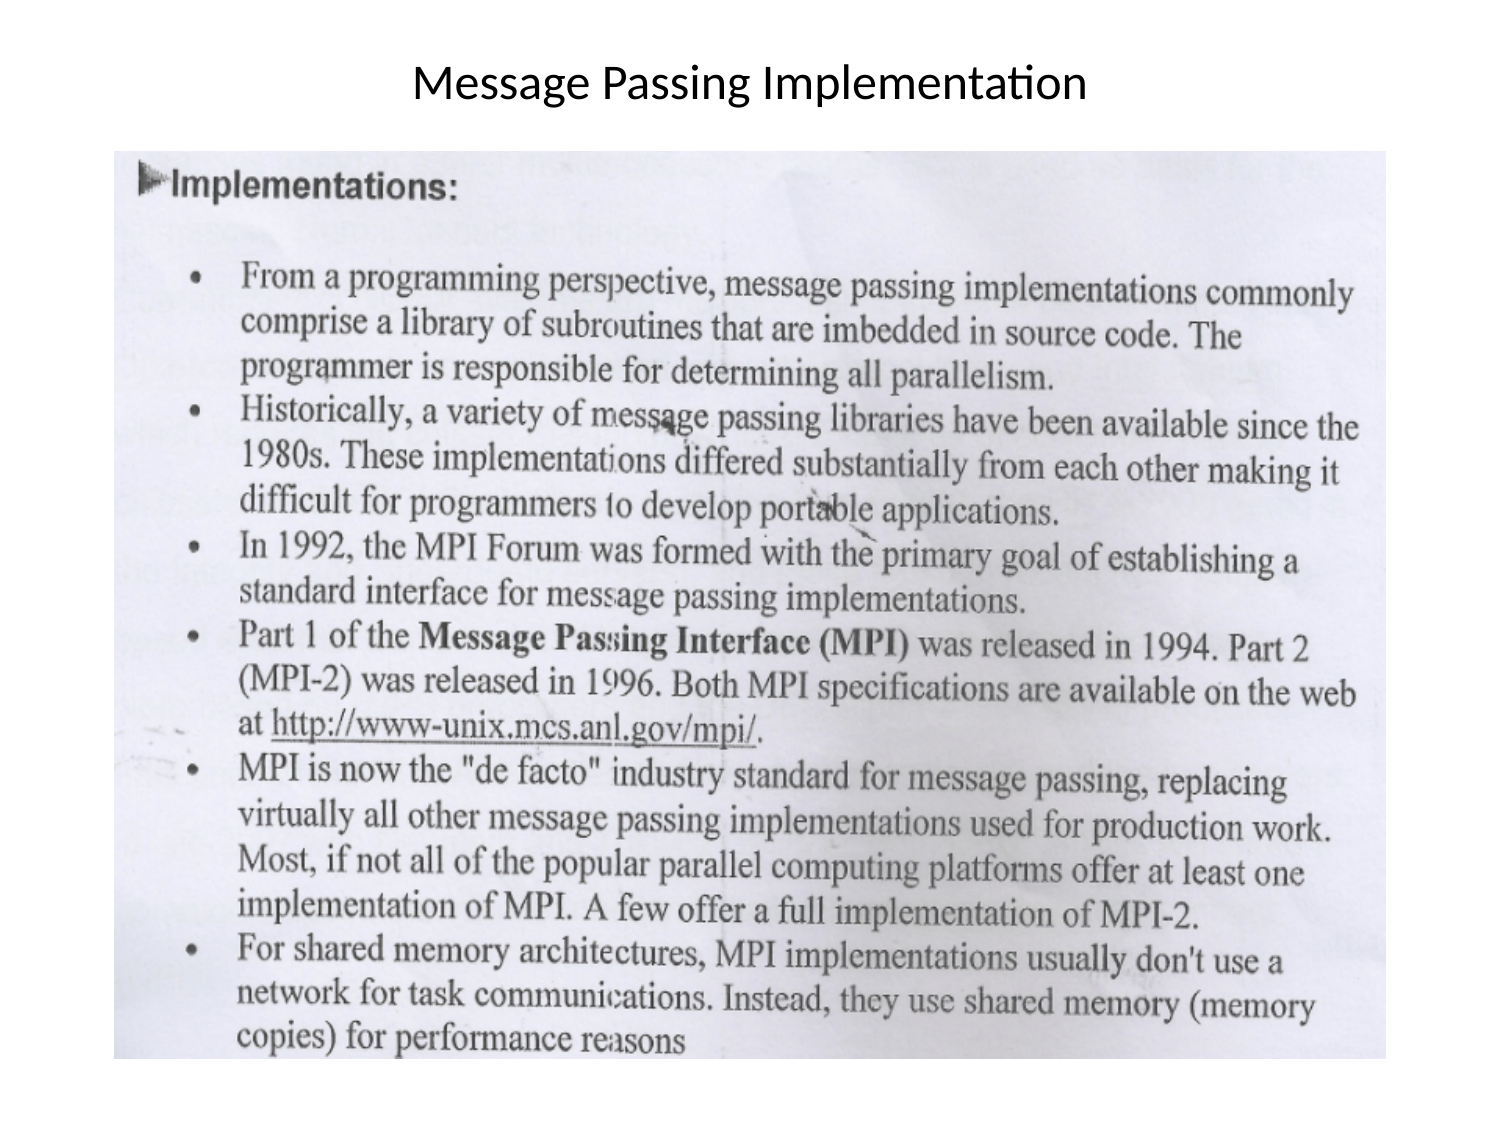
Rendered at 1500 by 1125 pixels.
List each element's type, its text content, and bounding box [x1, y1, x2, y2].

text_box Message Passing Implementation [289, 42, 1211, 118]
picture [114, 151, 1386, 1059]
